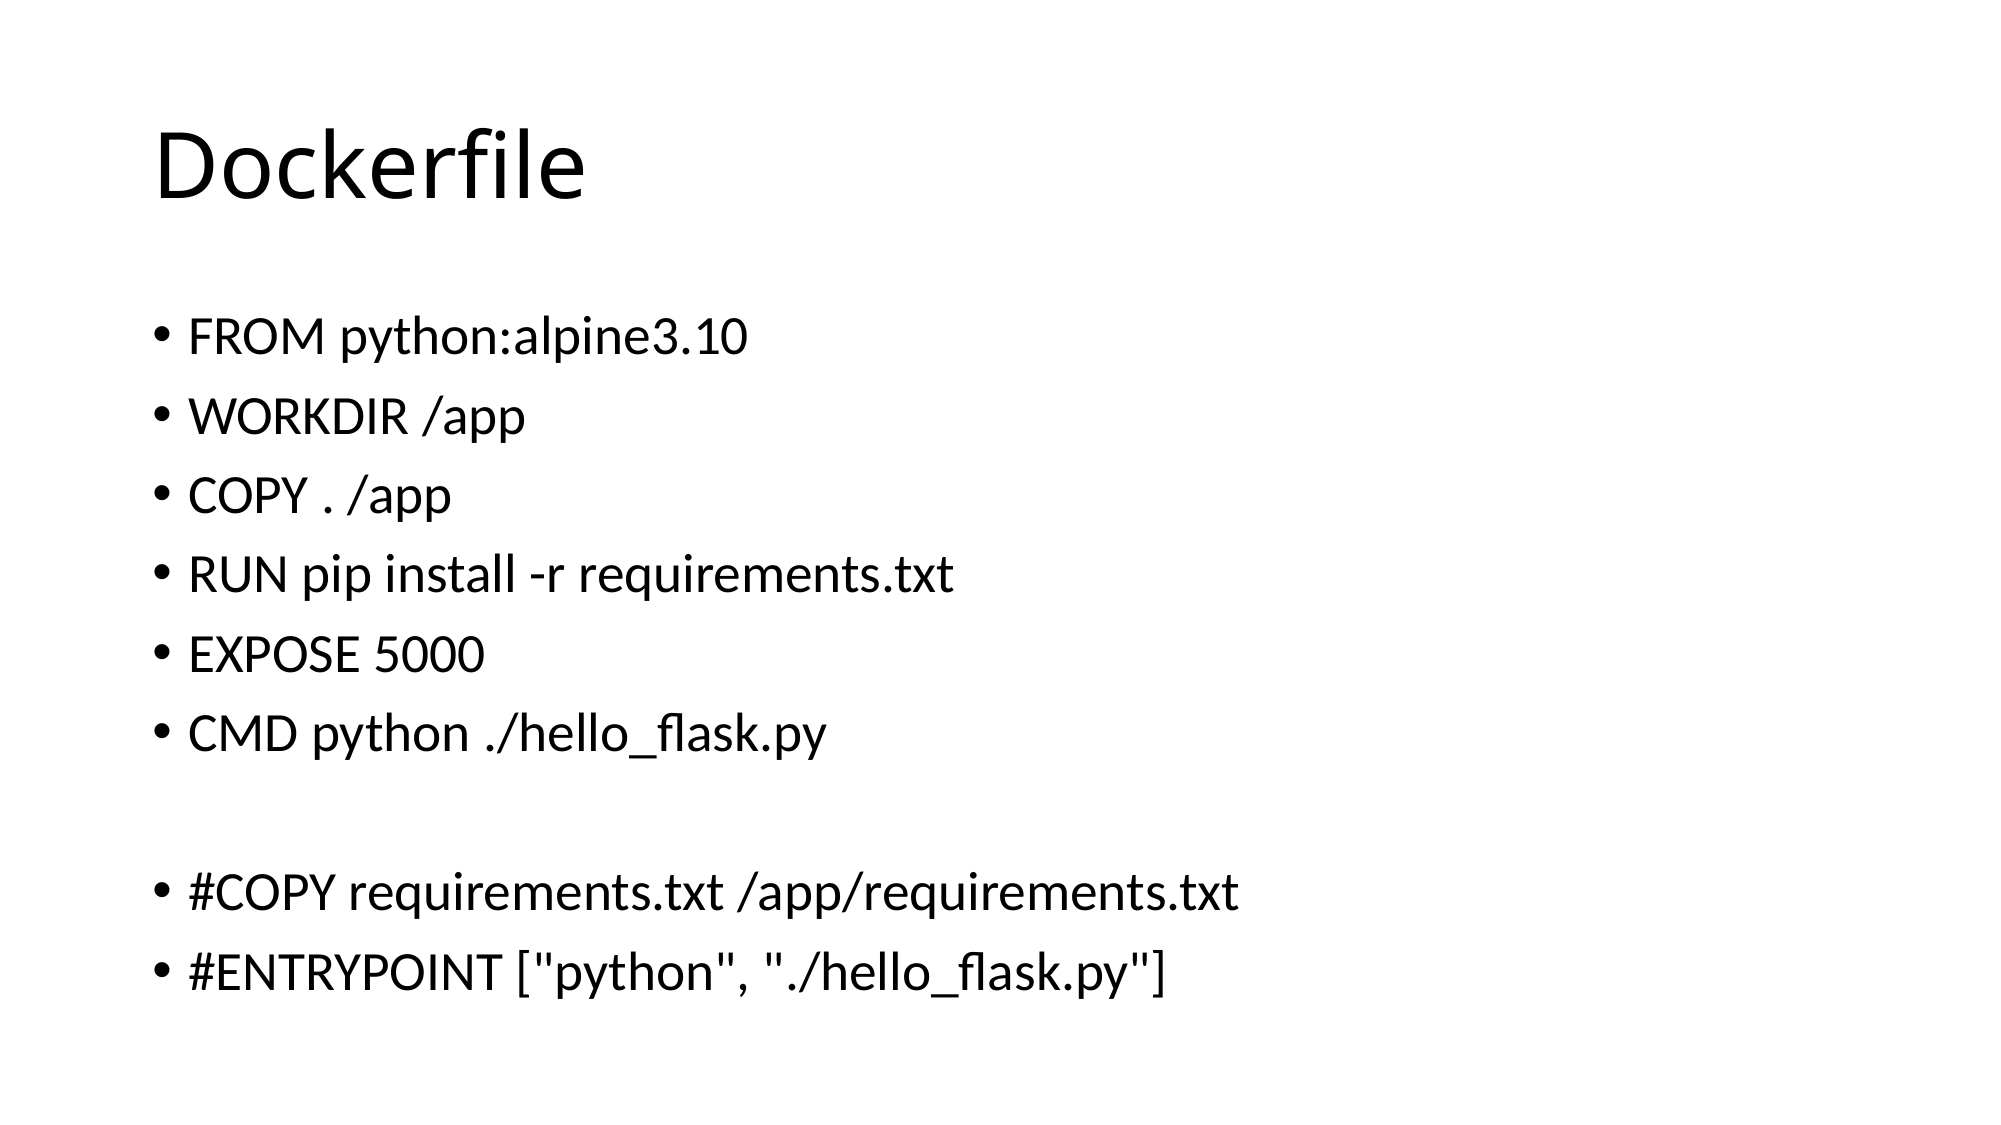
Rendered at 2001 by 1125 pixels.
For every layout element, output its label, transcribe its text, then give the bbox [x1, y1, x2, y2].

title Dockerfile [137, 59, 1863, 278]
list FROM python:alpine3.10 WORKDIR /app COPY . /app RUN pip install -r requirements.txt EXPOSE 5000 CMD python ./hello_flask.py #COPY requirements.txt /app/requirements.txt #ENTRYPOINT ["python", "./hello_flask.py"] [137, 299, 1863, 1014]
